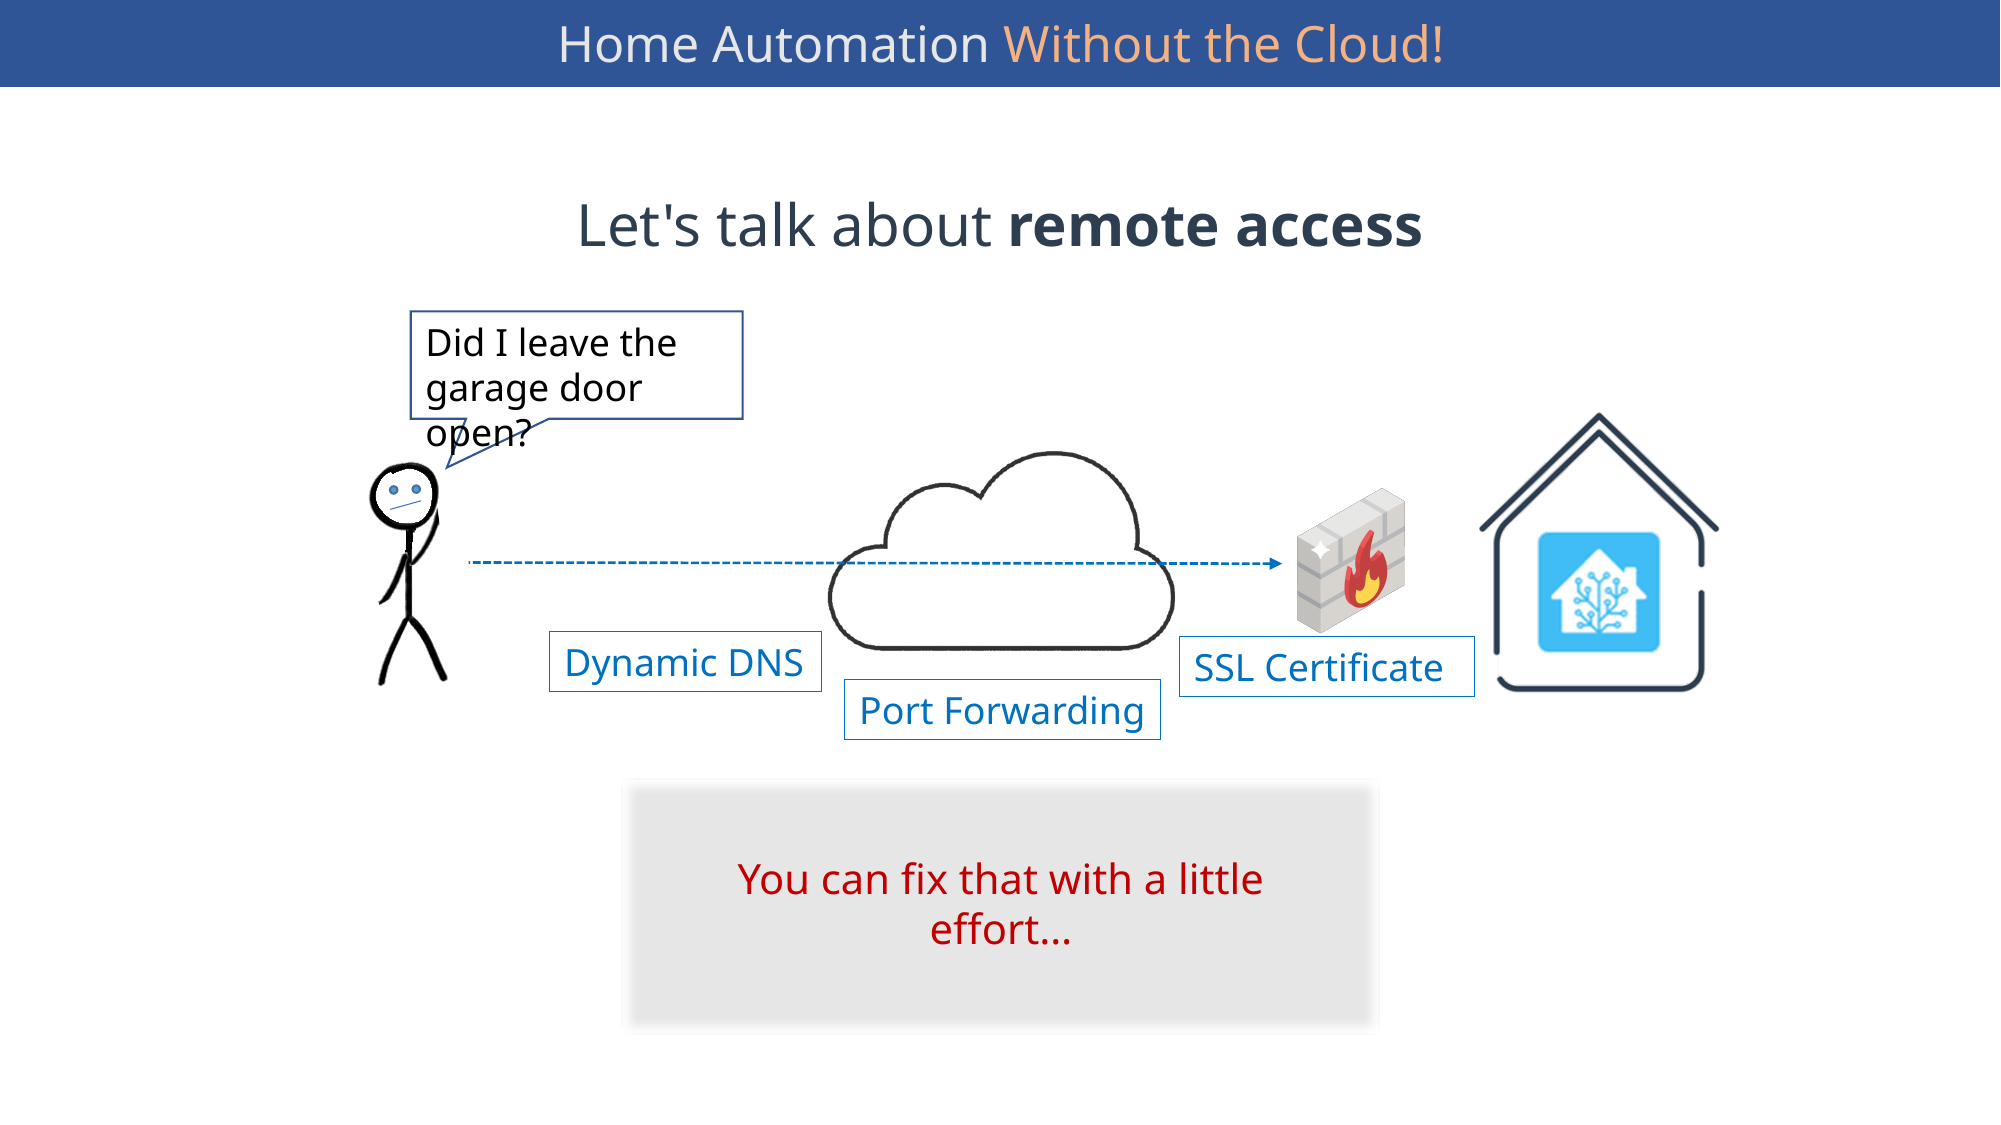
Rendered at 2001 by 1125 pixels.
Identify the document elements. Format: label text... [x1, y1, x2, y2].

text_box Dynamic DNS [549, 631, 822, 692]
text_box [389, 485, 422, 509]
text_box [0, 0, 2000, 88]
picture [1474, 396, 1725, 707]
text_box [637, 794, 1364, 1019]
picture [824, 564, 1178, 652]
text_box Home Automation Without the Cloud! [353, 5, 1649, 81]
picture [347, 453, 477, 698]
text_box You can fix that with a little effort… [652, 845, 1350, 961]
text_box [634, 792, 1367, 1022]
picture [824, 441, 1178, 562]
text_box SSL Certificate [1179, 636, 1474, 697]
text_box Let's talk about remote access [561, 181, 1439, 266]
text_box Did I leave the garage door open? [410, 311, 756, 461]
text_box Port Forwarding [844, 679, 1161, 740]
picture [1286, 480, 1420, 643]
